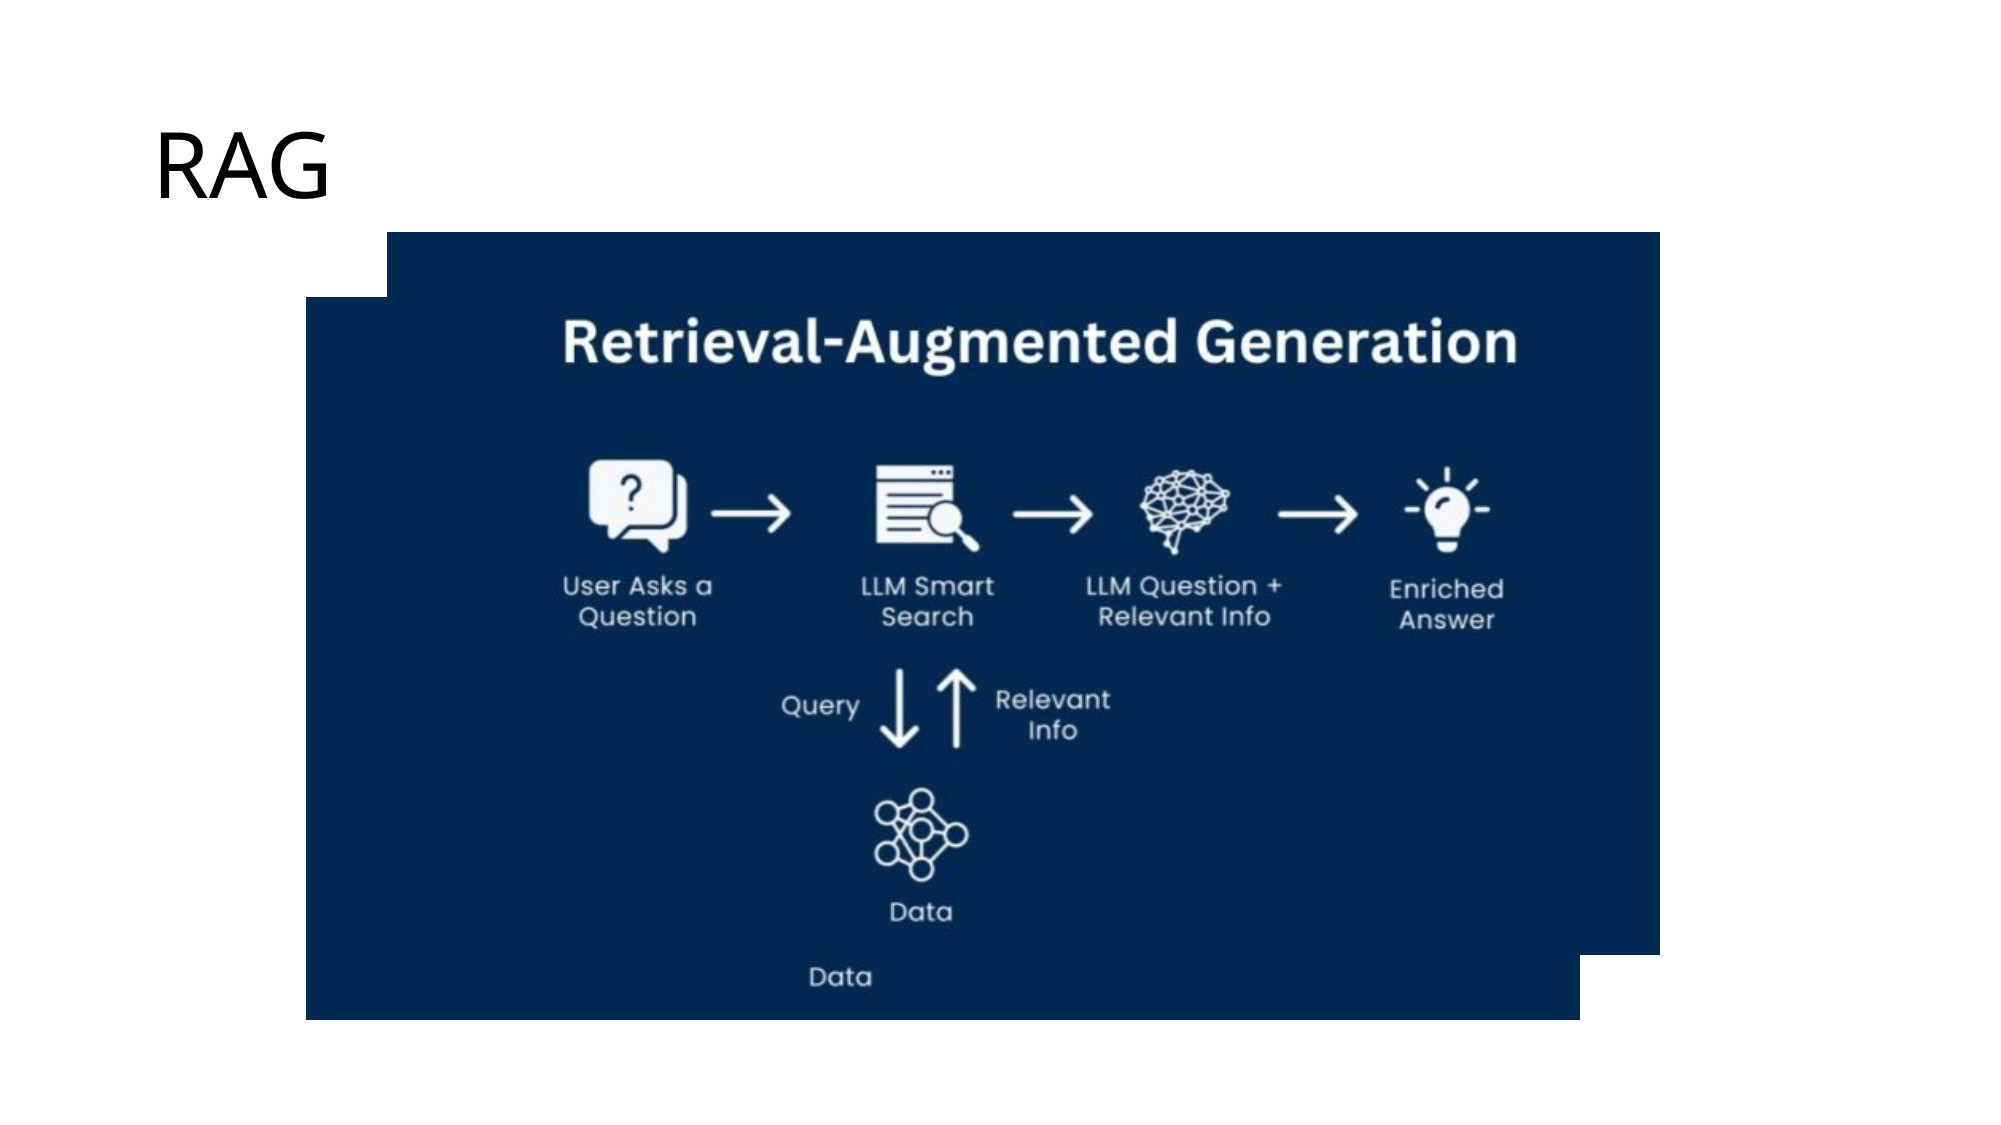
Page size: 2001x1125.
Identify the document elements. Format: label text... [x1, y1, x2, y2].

title RAG [137, 59, 1863, 278]
picture [306, 231, 1661, 1020]
